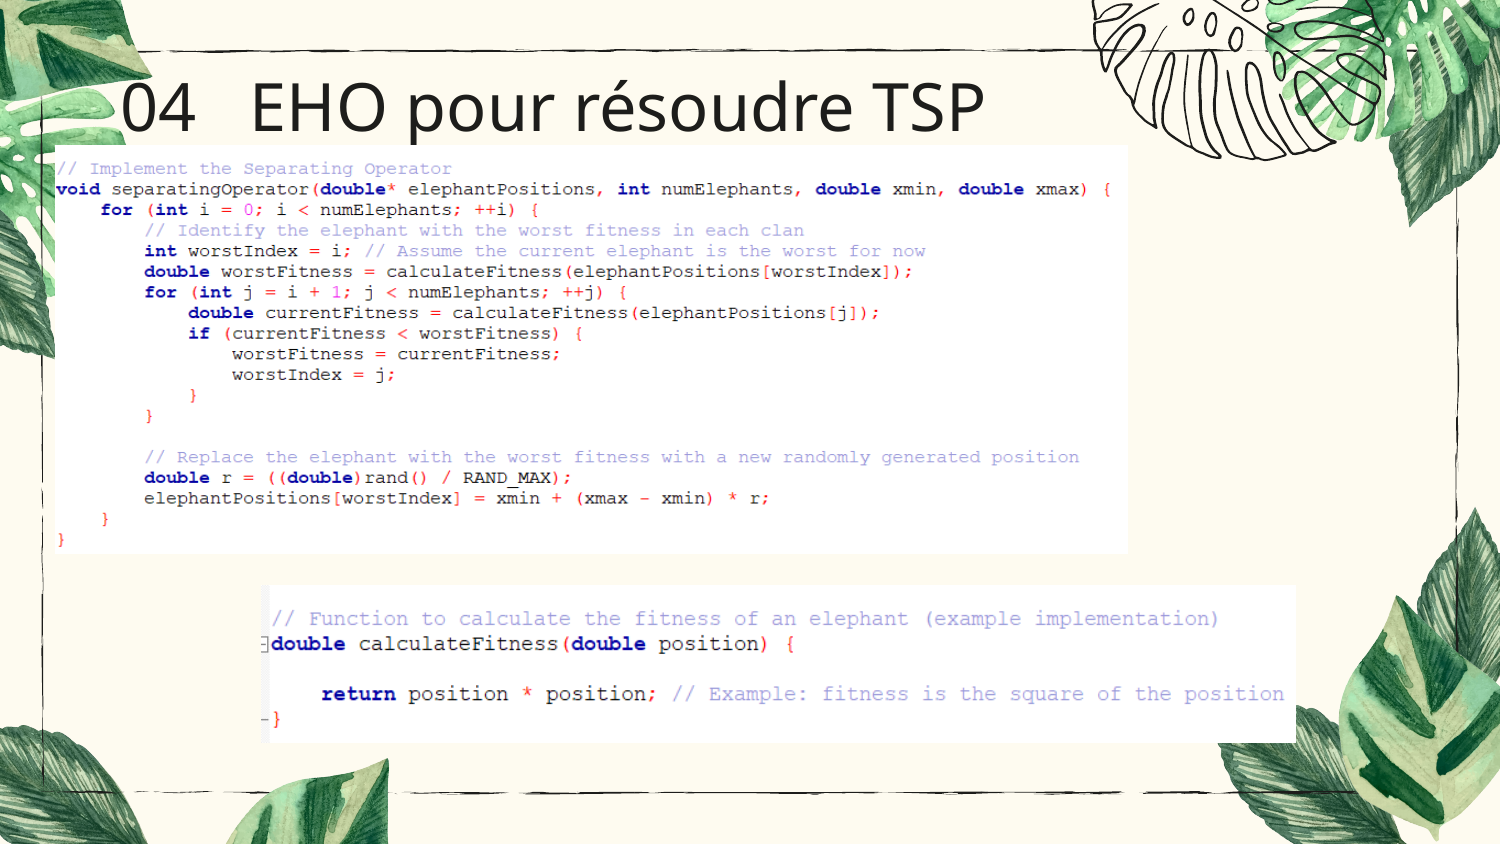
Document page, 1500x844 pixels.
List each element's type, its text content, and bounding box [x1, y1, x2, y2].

picture [0, 0, 1129, 554]
picture [0, 473, 1500, 844]
title 04 [44, 35, 273, 174]
title EHO pour résoudre TSP [273, 49, 1047, 144]
picture [1377, 31, 1382, 39]
picture [1377, 48, 1384, 73]
picture [1313, 0, 1500, 271]
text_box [1107, 0, 1377, 178]
